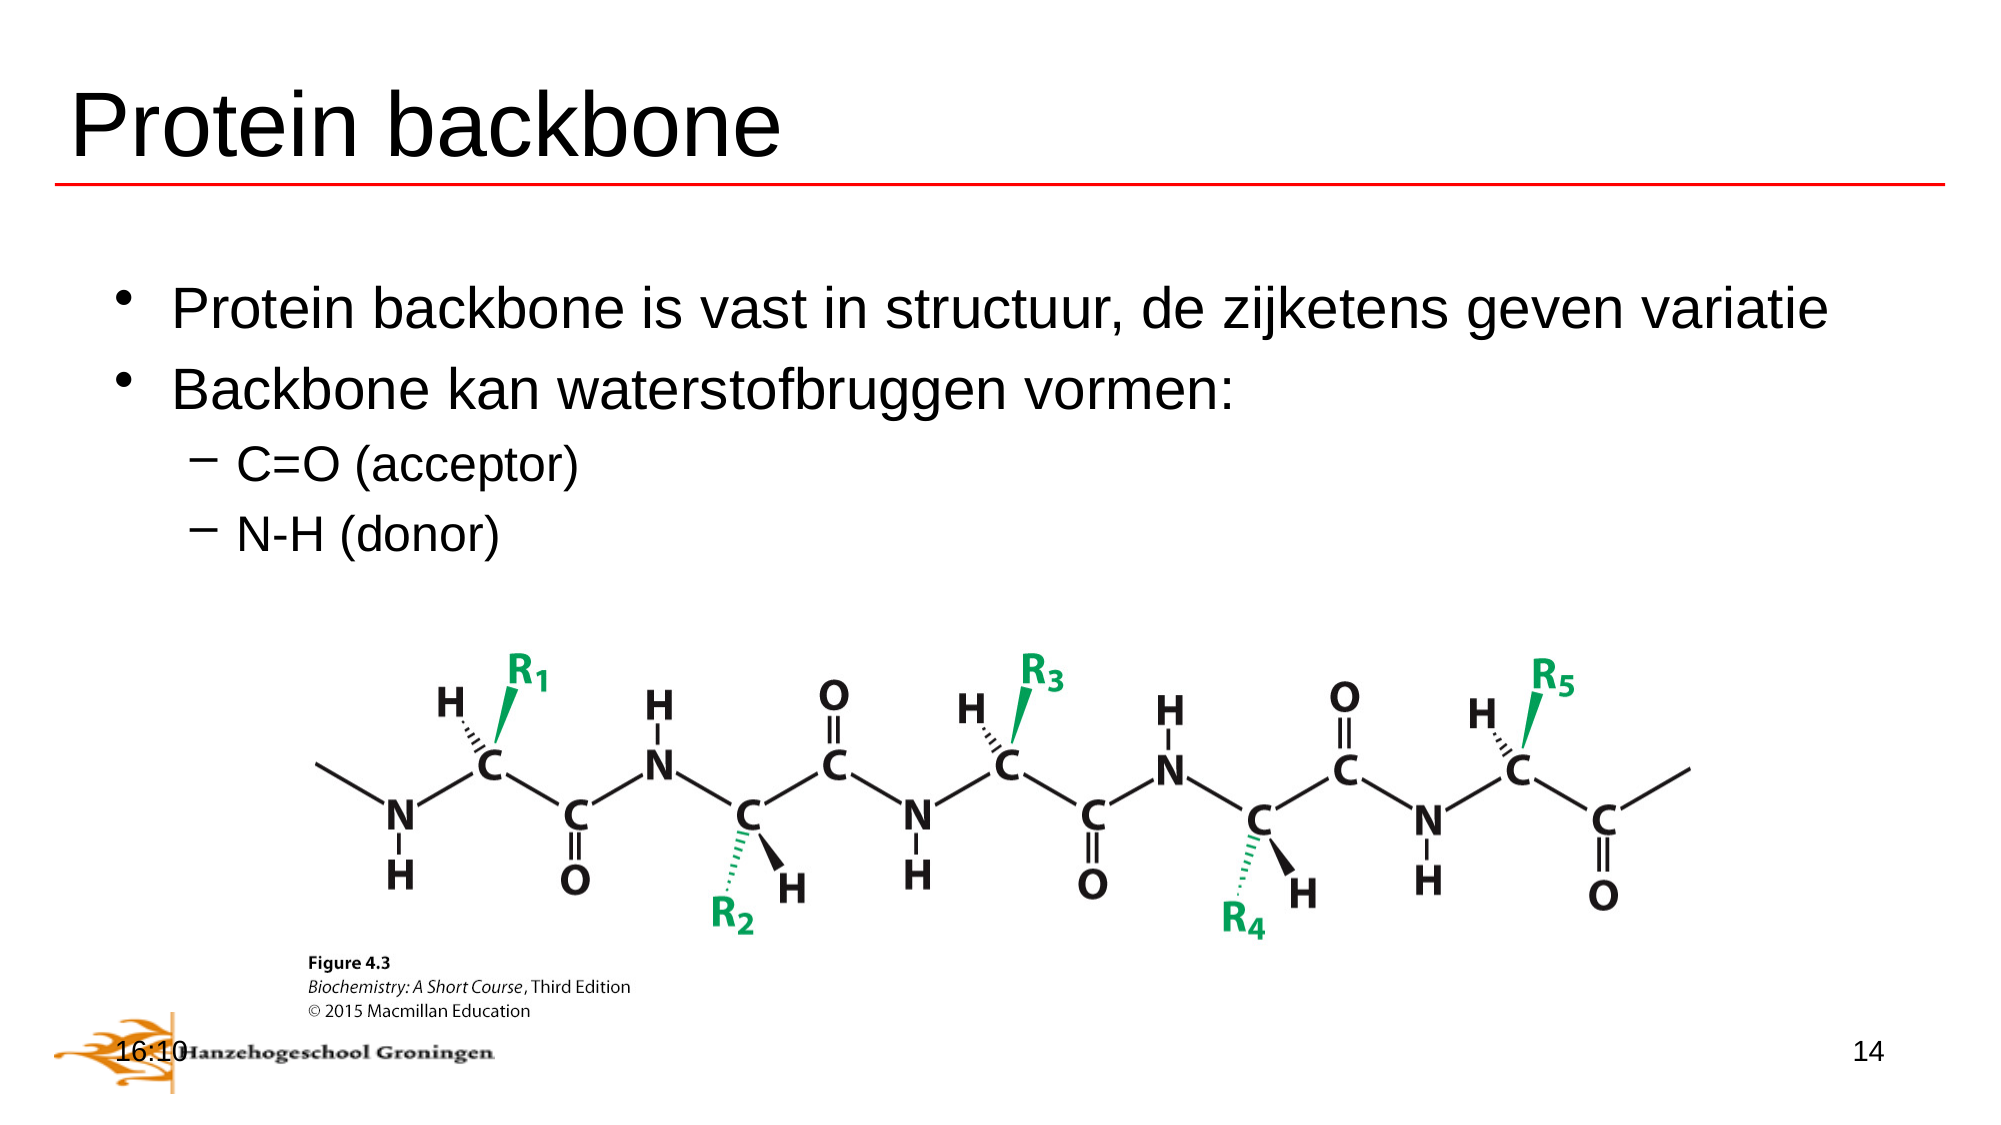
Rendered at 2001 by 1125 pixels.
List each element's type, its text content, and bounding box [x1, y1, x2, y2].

picture [54, 641, 1701, 1094]
slide_number 14 [1433, 1024, 1901, 1103]
list Protein backbone is vast in structuur, de zijketens geven variatie Backbone kan waterstofbruggen vormen: C=O (acceptor) N-H (donor) [99, 262, 1900, 1005]
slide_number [99, 1024, 567, 1103]
title Protein backbone [54, 54, 1946, 185]
